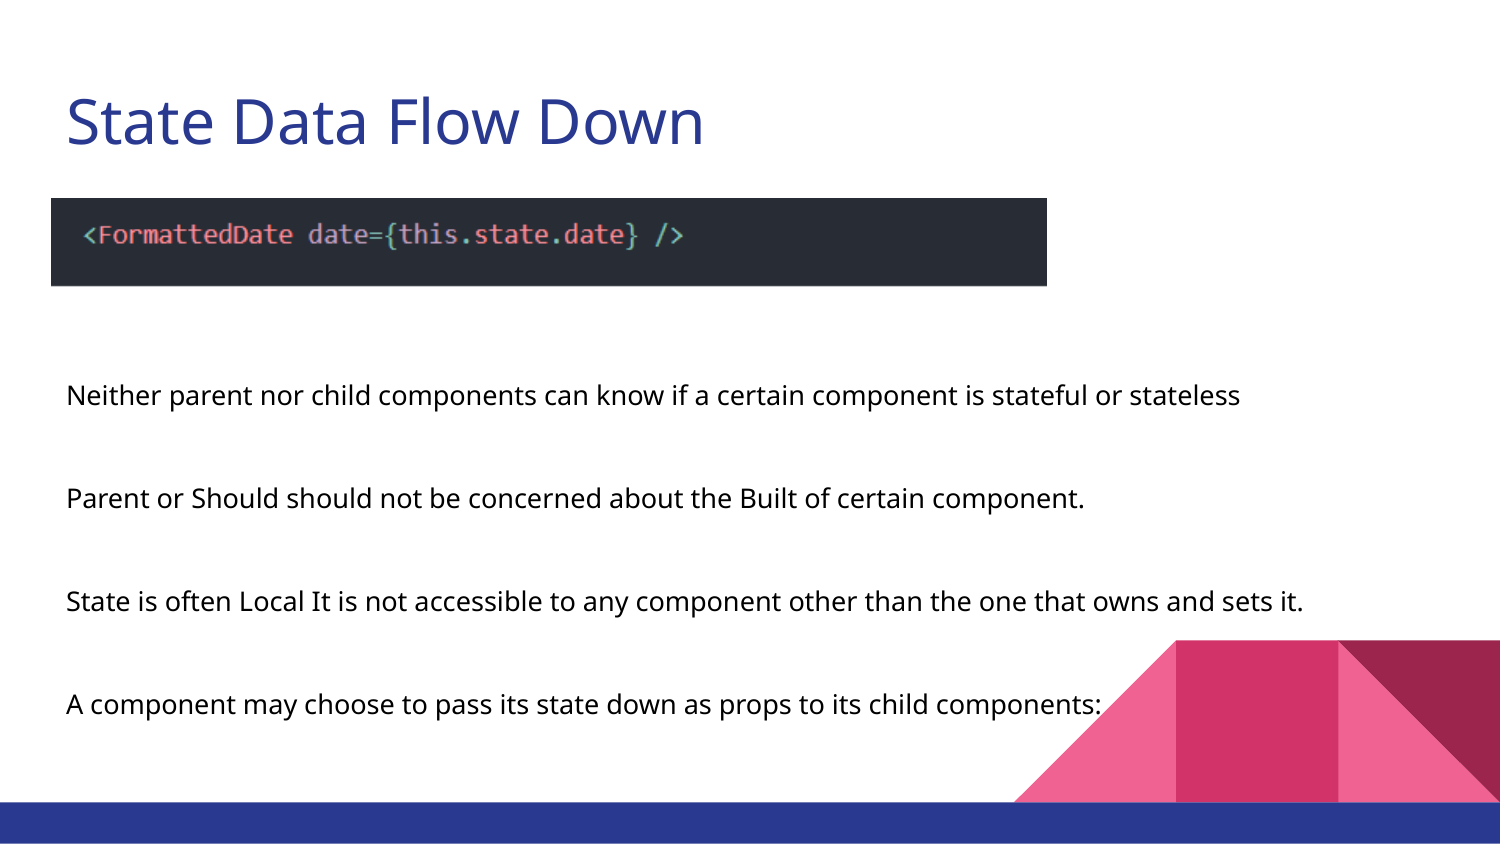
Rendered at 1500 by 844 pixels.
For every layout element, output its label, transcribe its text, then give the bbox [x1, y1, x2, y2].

picture [50, 198, 1047, 288]
title State Data Flow Down [51, 67, 1449, 167]
list Neither parent nor child components can know if a certain component is stateful or stateless Parent or Should should not be concerned about the Built of certain component. State is often Local It is not accessible to any component other than the one that owns and sets it. A component may choose to pass its state down as props to its child components: [51, 340, 1449, 750]
